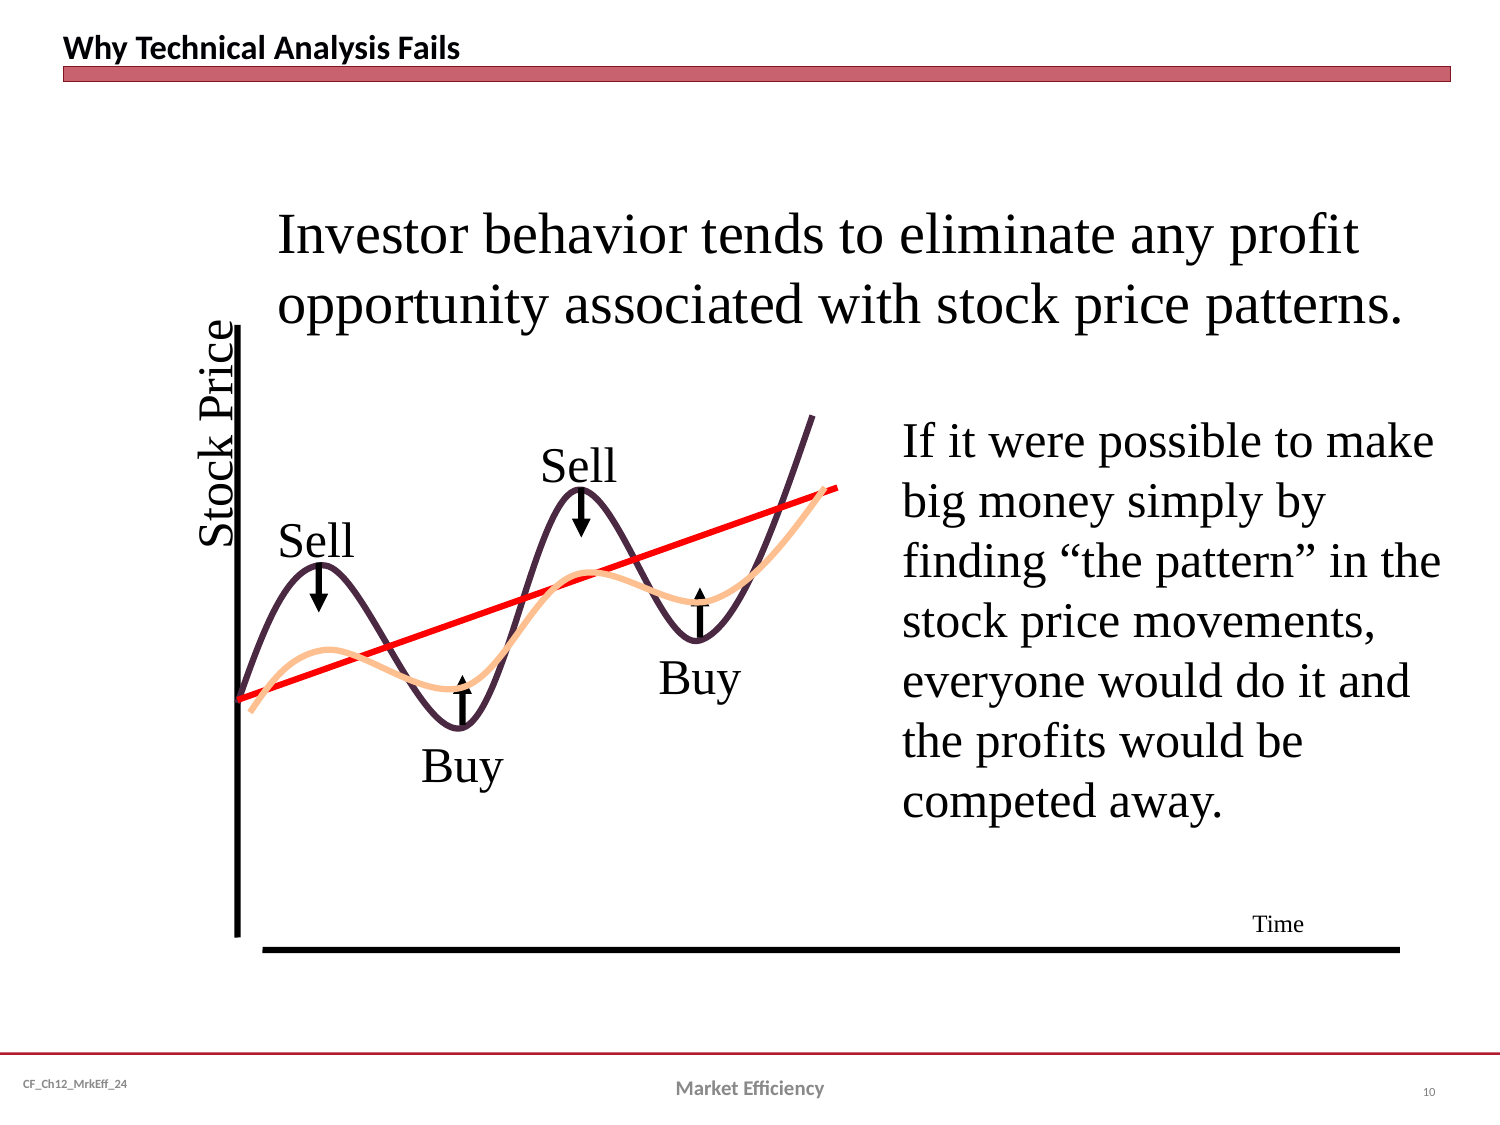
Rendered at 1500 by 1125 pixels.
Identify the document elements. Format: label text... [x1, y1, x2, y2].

footer Market Efficiency [512, 1056, 988, 1117]
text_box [524, 424, 638, 538]
title Why Technical Analysis Fails [62, 6, 1451, 67]
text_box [399, 674, 526, 801]
text_box Stock Price [174, 275, 250, 564]
text_box [249, 487, 826, 713]
text_box If it were possible to make big money simply by finding “the pattern” in the stock price movements, everyone would do it and the profits would be competed away. [887, 399, 1475, 835]
slide_number 10 [1375, 1061, 1451, 1122]
text_box [628, 415, 813, 561]
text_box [262, 499, 376, 613]
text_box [637, 587, 763, 713]
text_box Time [1237, 900, 1388, 945]
text_box [742, 578, 751, 585]
text_box Investor behavior tends to eliminate any profit opportunity associated with stock price patterns. [262, 187, 1450, 343]
text_box [237, 547, 550, 703]
